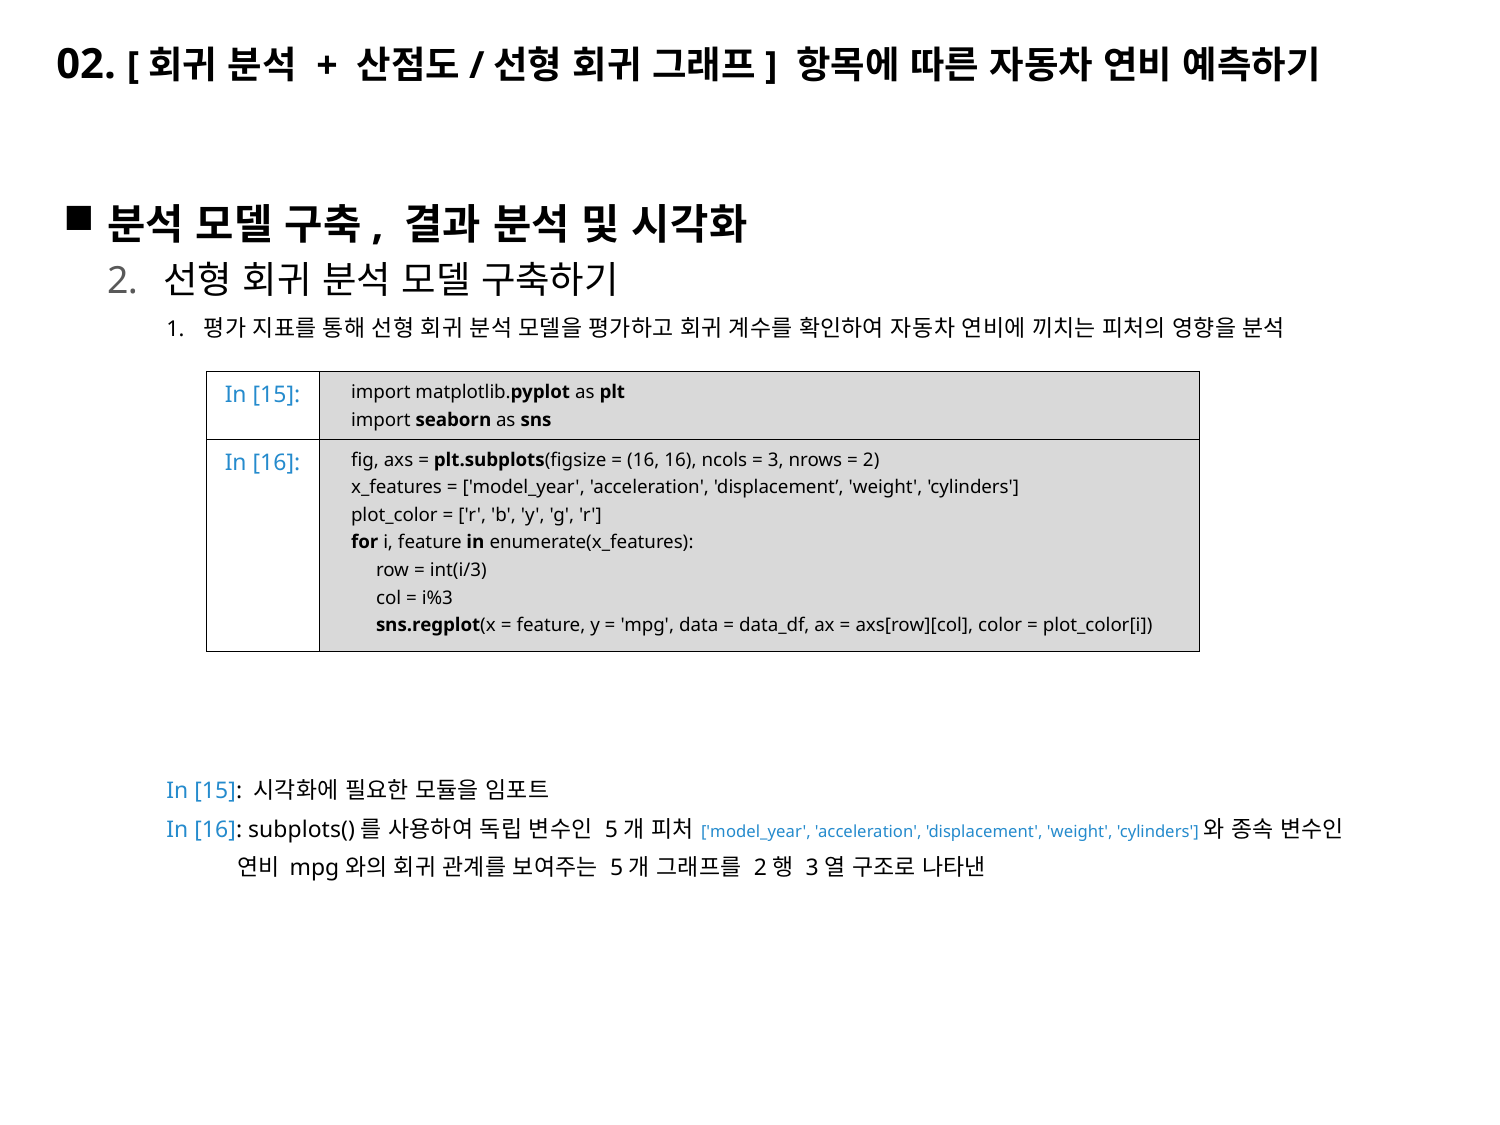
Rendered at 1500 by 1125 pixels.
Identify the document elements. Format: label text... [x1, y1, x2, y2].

table_header import matplotlib.pyplot as plt import seaborn as sns [320, 372, 1199, 439]
title 02. [회귀 분석 + 산점도/선형 회귀 그래프] 항목에 따른 자동차 연비 예측하기 [41, 17, 1400, 107]
list 분석 모델 구축, 결과 분석 및 시각화 선형 회귀 분석 모델 구축하기 평가 지표를 통해 선형 회귀 분석 모델을 평가하고 회귀 계수를 확인하여 자동차 연비에 끼치는 피처의 영향을 분석 In [15]: 시각화에 필요한 모듈을 임포트 In [16]: subplots()를 사용하여 독립 변수인 5개 피처 ['model_year', 'acceleration', 'displacement', 'weight', 'cylinders']와 종속 변수인 연비 mpg와의 회귀 관계를 보여주는 5개 그래프를 2행 3열 구조로 나타낸 [48, 165, 1467, 1064]
table_cell In [16]: [207, 440, 319, 651]
table_header In [15]: [207, 372, 319, 439]
table_cell fig, axs = plt.subplots(figsize = (16, 16), ncols = 3, nrows = 2) x_features = ['model_year', 'acceleration', 'displacement’, 'weight', 'cylinders'] plot_color = ['r', 'b', 'y', 'g', 'r'] for i, feature in enumerate(x_features): row = int(i/3) col = i%3 sns.regplot(x = feature, y = 'mpg', data = data_df, ax = axs[row][col], color = plot_color[i]) [320, 440, 1199, 651]
